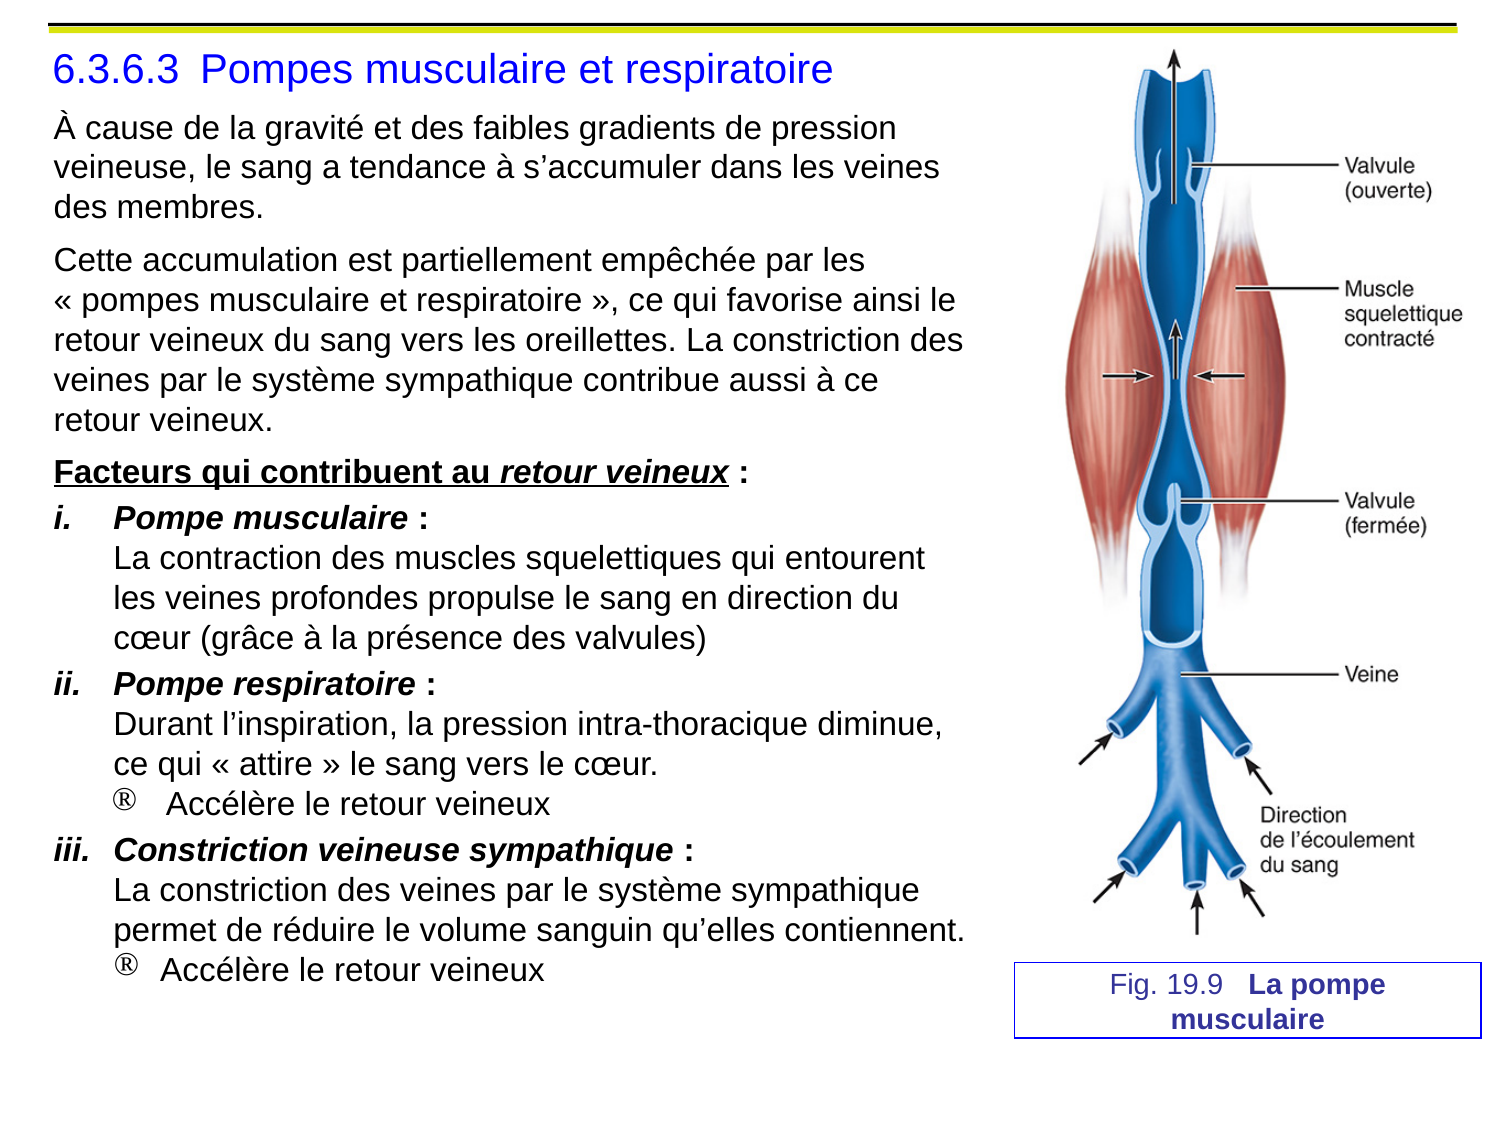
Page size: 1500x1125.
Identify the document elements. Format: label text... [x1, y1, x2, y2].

text_box À cause de la gravité et des faibles gradients de pression veineuse, le sang a tendance à s’accumuler dans les veines des membres. Cette accumulation est partiellement empêchée par les « pompes musculaire et respiratoire », ce qui favorise ainsi le retour veineux du sang vers les oreillettes. La constriction des veines par le système sympathique contribue aussi à ce retour veineux. Facteurs qui contribuent au retour veineux : Pompe musculaire : La contraction des muscles squelettiques qui entourent les veines profondes propulse le sang en direction du cœur (grâce à la présence des valvules) Pompe respiratoire : Durant l’inspiration, la pression intra-thoracique diminue, ce qui « attire » le sang vers le cœur. Accélère le retour veineux Constriction veineuse sympathique : La constriction des veines par le système sympathique permet de réduire le volume sanguin qu’elles contiennent. Accélère le retour veineux [47, 100, 975, 1017]
picture [1055, 38, 1482, 939]
text_box 6.3.6.3 Pompes musculaire et respiratoire [37, 34, 1313, 100]
text_box Fig. 19.9 La pompe musculaire [1014, 962, 1482, 1039]
